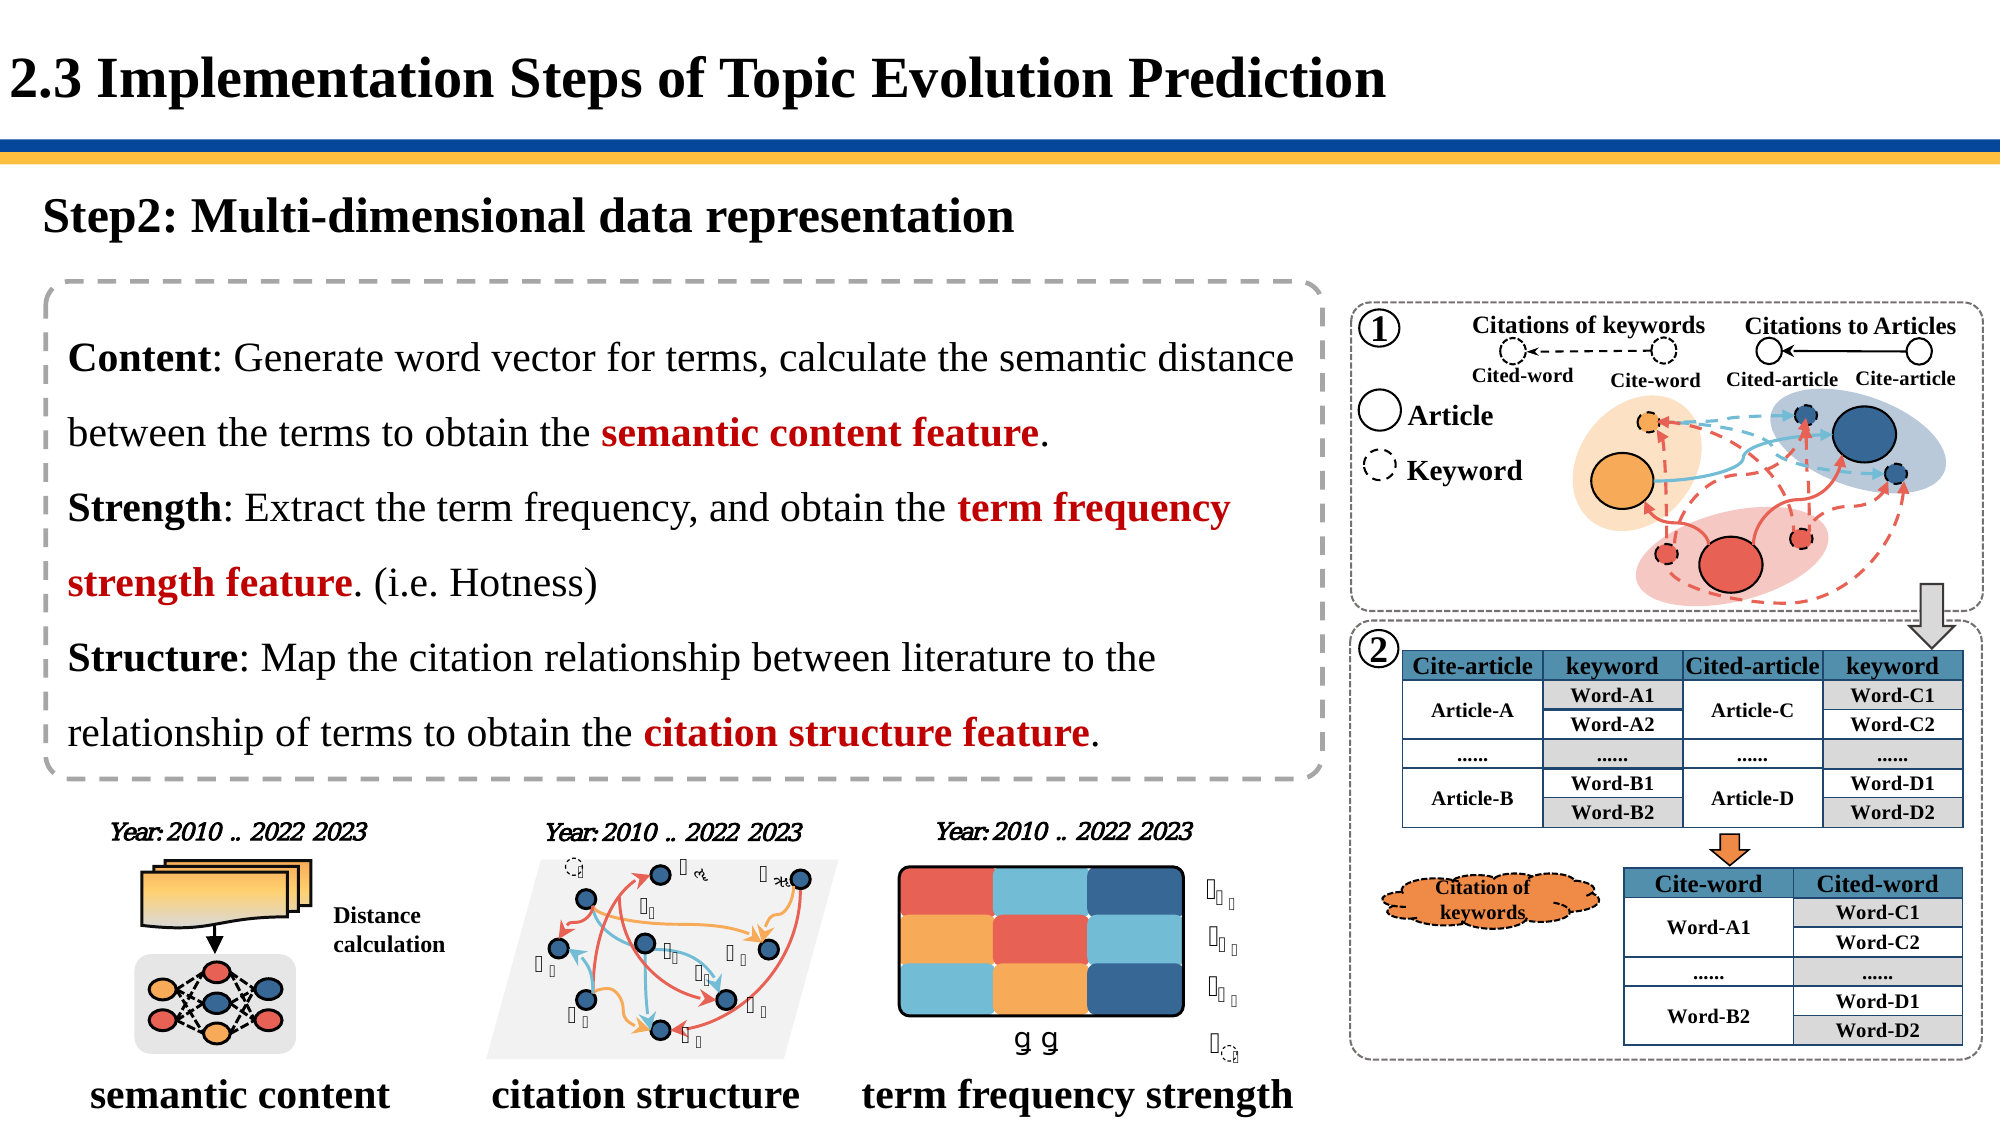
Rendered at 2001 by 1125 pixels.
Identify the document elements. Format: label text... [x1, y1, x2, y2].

text_box Step2: Multi-dimensional data representation [27, 175, 1148, 251]
text_box Content: Generate word vector for terms, calculate the semantic distance between the terms to obtain the semantic content feature. Strength: Extract the term frequency, and obtain the term frequency strength feature. (i.e. Hotness) Structure: Map the citation relationship between literature to the relationship of terms to obtain the citation structure feature. [44, 280, 1324, 781]
text_box term frequency strength [846, 1059, 1323, 1125]
text_box [0, 153, 2000, 165]
text_box 2.3 Implementation Steps of Topic Evolution Prediction [0, 31, 1468, 113]
text_box semantic content [75, 1059, 445, 1125]
picture [84, 804, 1253, 1073]
text_box citation structure [476, 1073, 824, 1125]
text_box [0, 138, 2000, 153]
picture [1345, 292, 1985, 1062]
